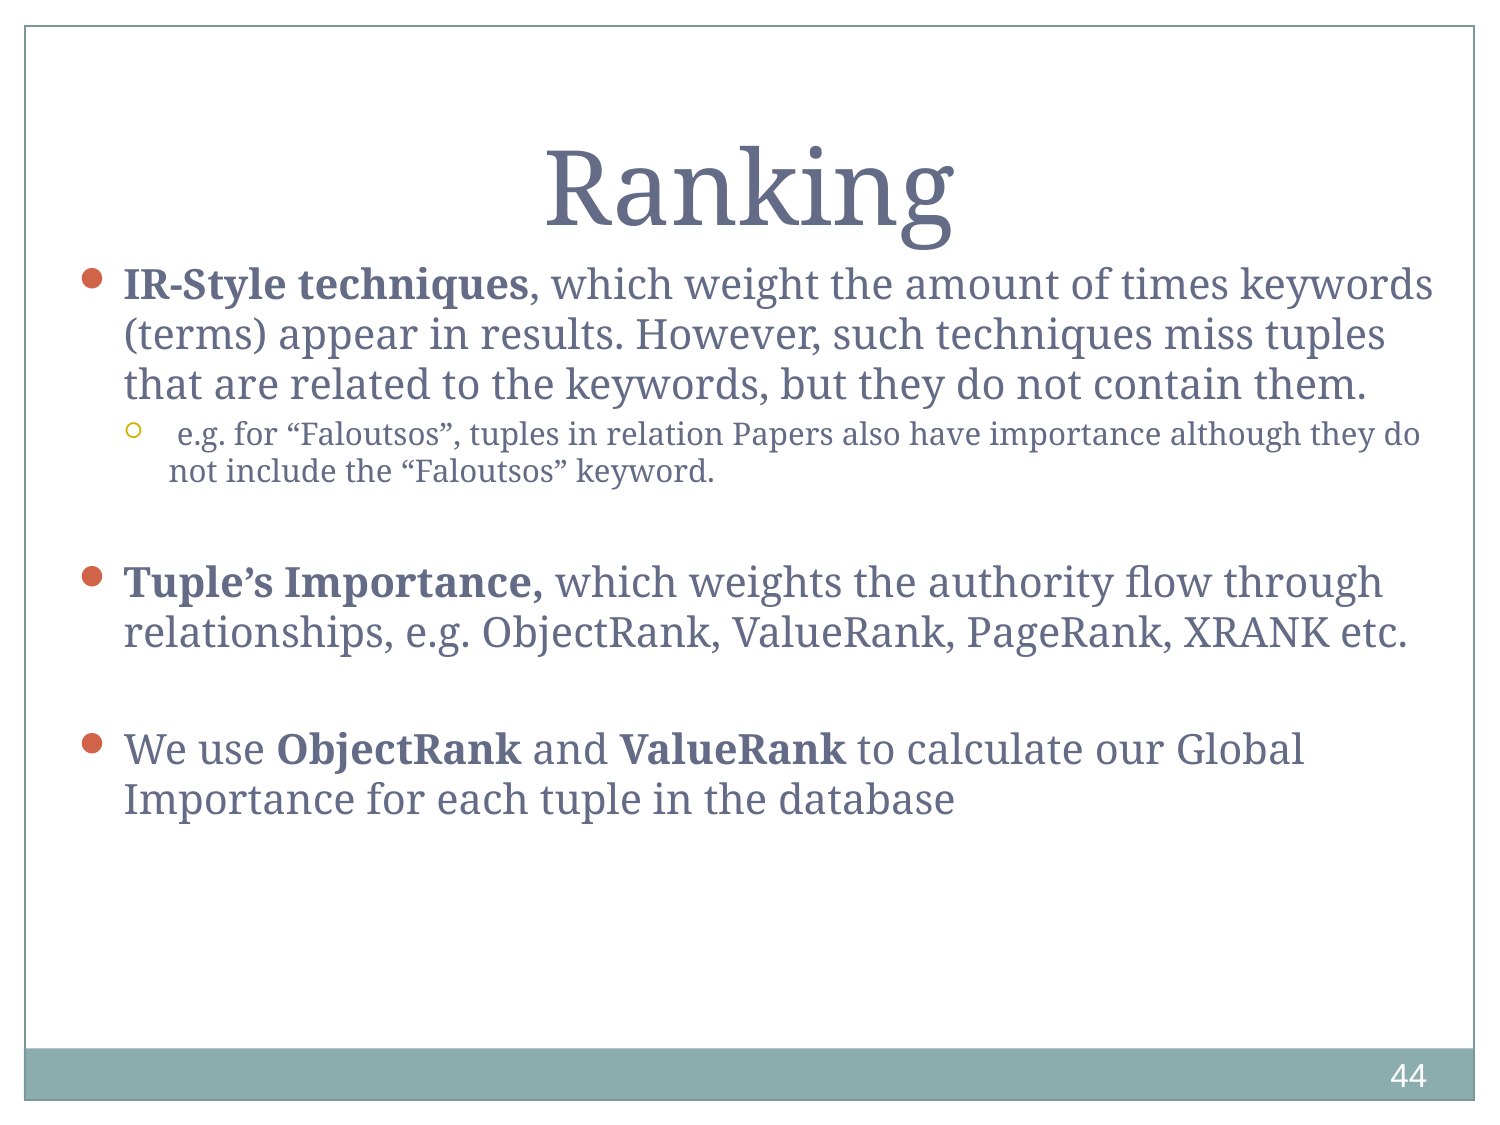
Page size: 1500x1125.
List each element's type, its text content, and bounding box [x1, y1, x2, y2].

slide_number 44 [1358, 1037, 1459, 1110]
list IR-Style techniques, which weight the amount of times keywords (terms) appear in results. However, such techniques miss tuples that are related to the keywords, but they do not contain them. e.g. for “Faloutsos”, tuples in relation Papers also have importance although they do not include the “Faloutsos” keyword. Tuple’s Importance, which weights the authority flow through relationships, e.g. ObjectRank, ValueRank, PageRank, XRANK etc. We use ObjectRank and ValueRank to calculate our Global Importance for each tuple in the database [63, 250, 1459, 1001]
text_box Ranking [74, 58, 1425, 247]
